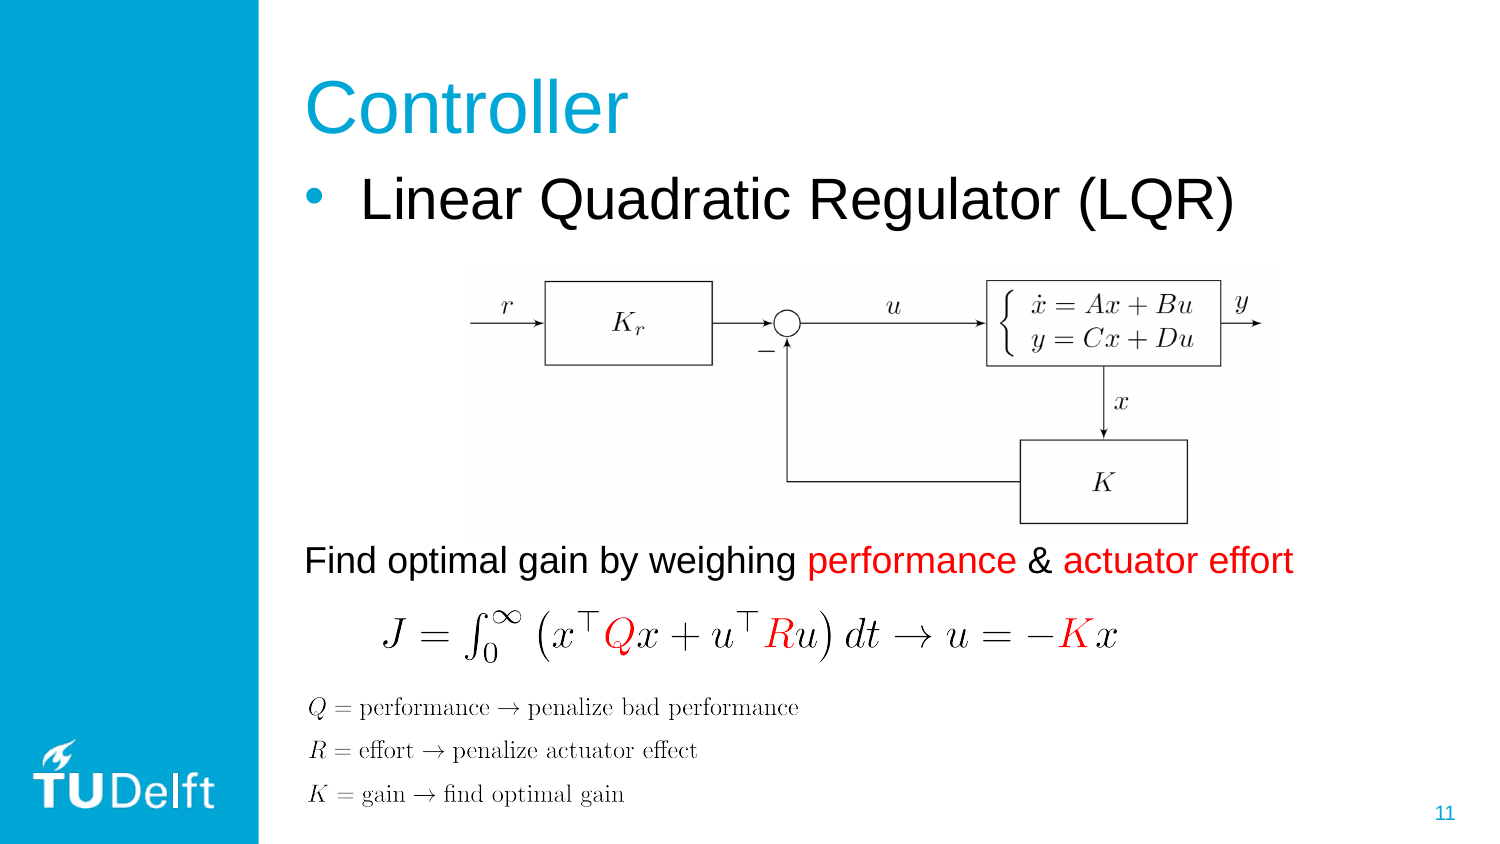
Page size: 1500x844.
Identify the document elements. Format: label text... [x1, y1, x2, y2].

list Linear Quadratic Regulator (LQR) Find optimal gain by weighing performance & actuator effort [289, 153, 1455, 726]
picture [383, 610, 1117, 663]
title Controller [289, 33, 1455, 153]
picture [307, 784, 625, 807]
picture [465, 263, 1279, 539]
picture [309, 740, 698, 763]
picture [309, 697, 798, 720]
